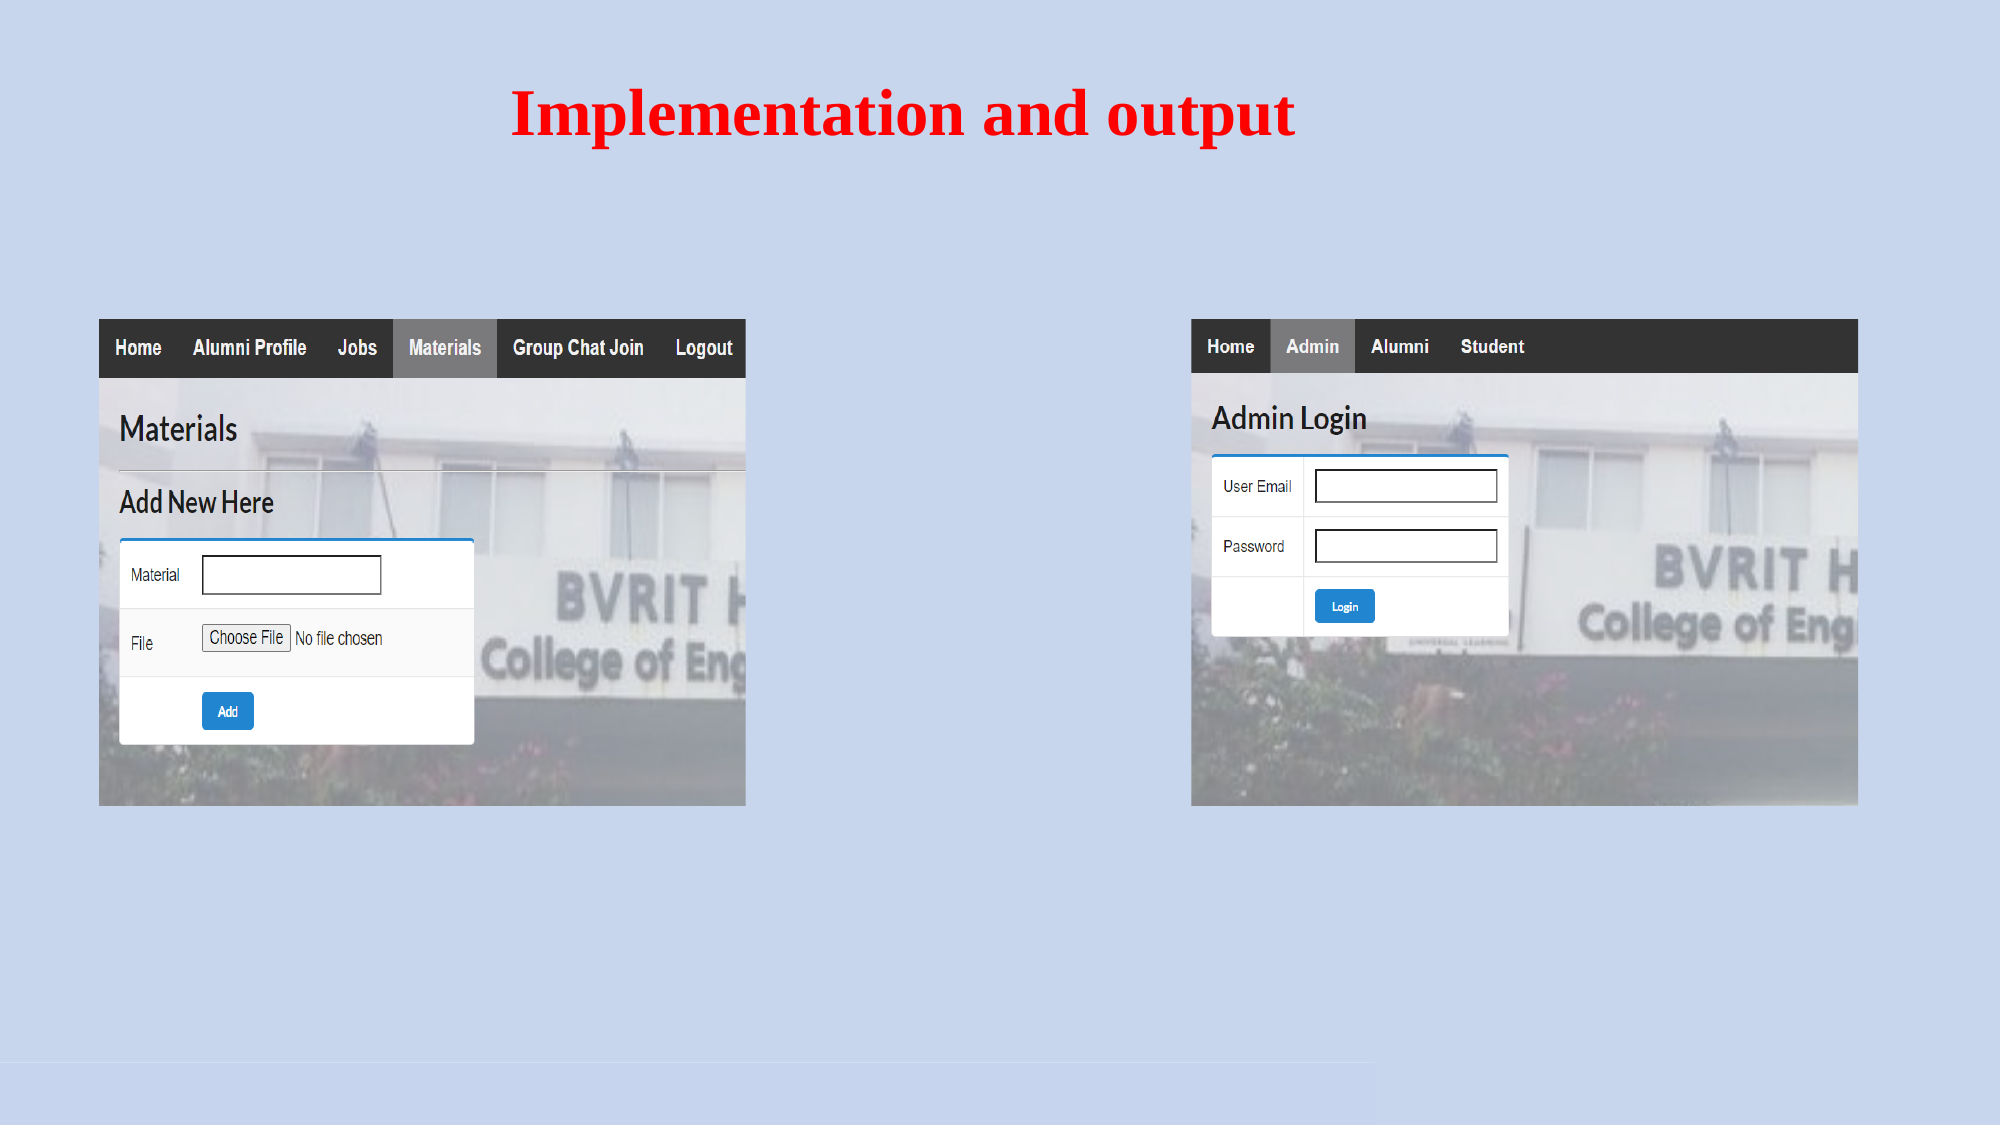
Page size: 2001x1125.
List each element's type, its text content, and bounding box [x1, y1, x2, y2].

picture [99, 319, 746, 806]
picture [1191, 319, 1859, 806]
text_box Implementation and output [98, 61, 1709, 156]
